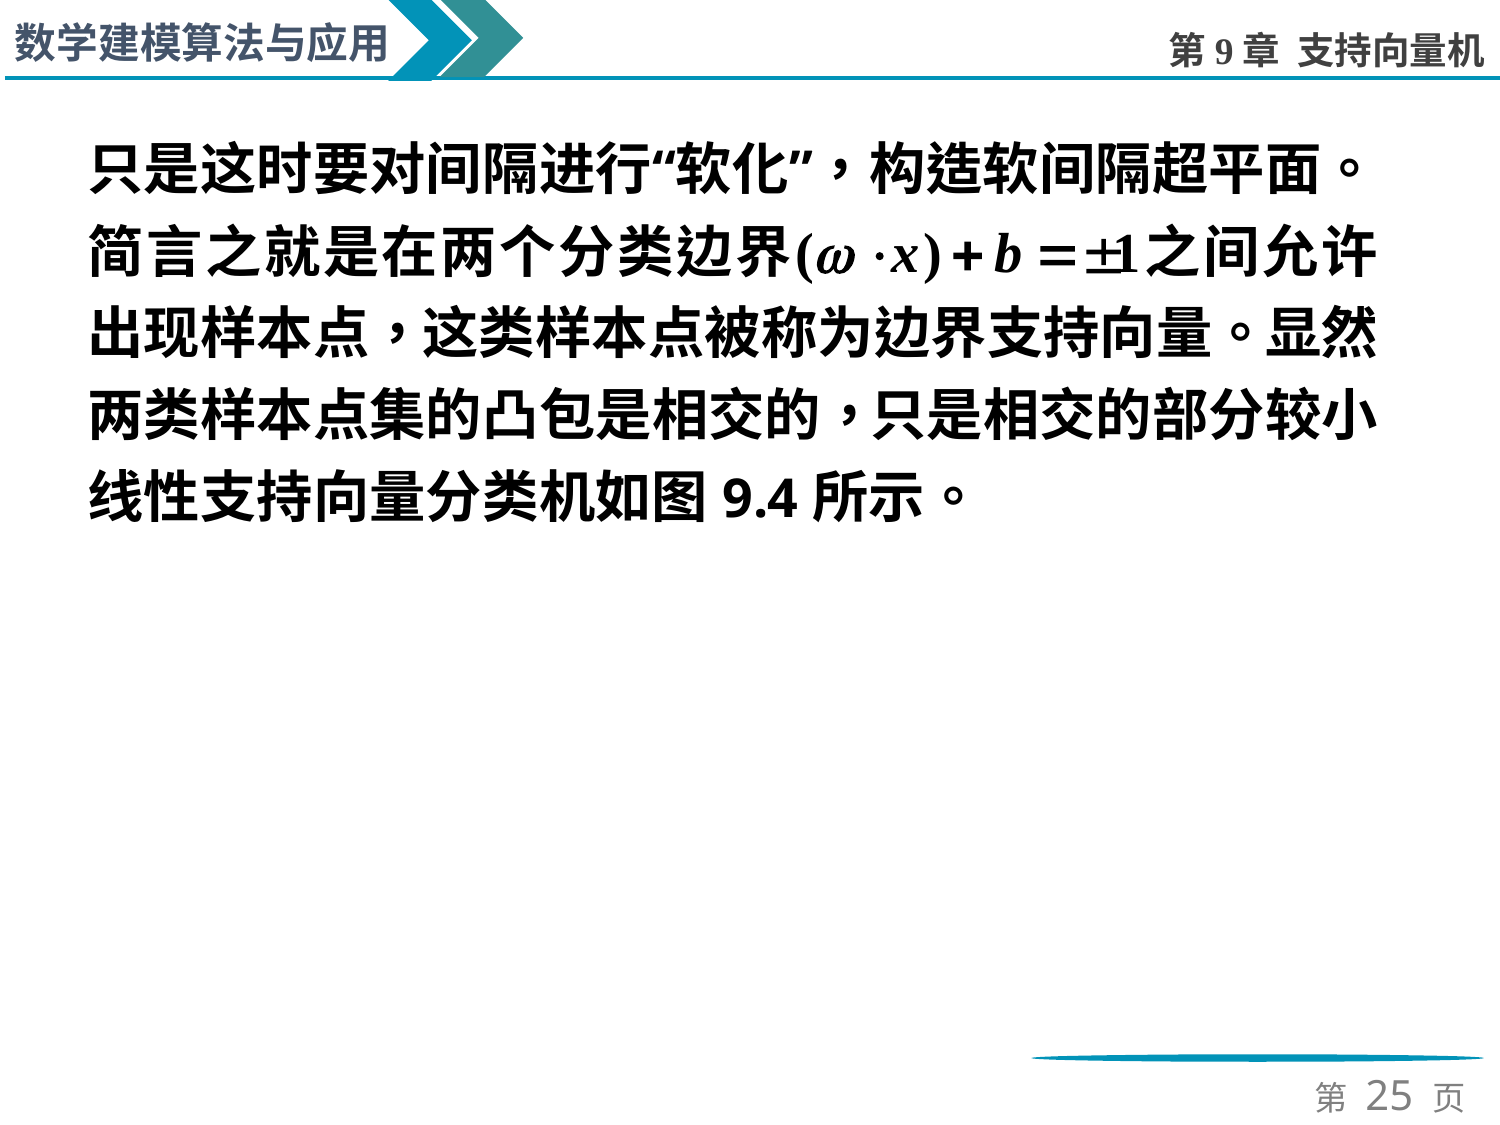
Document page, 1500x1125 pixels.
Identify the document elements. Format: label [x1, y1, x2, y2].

text_box [87, 132, 1377, 596]
